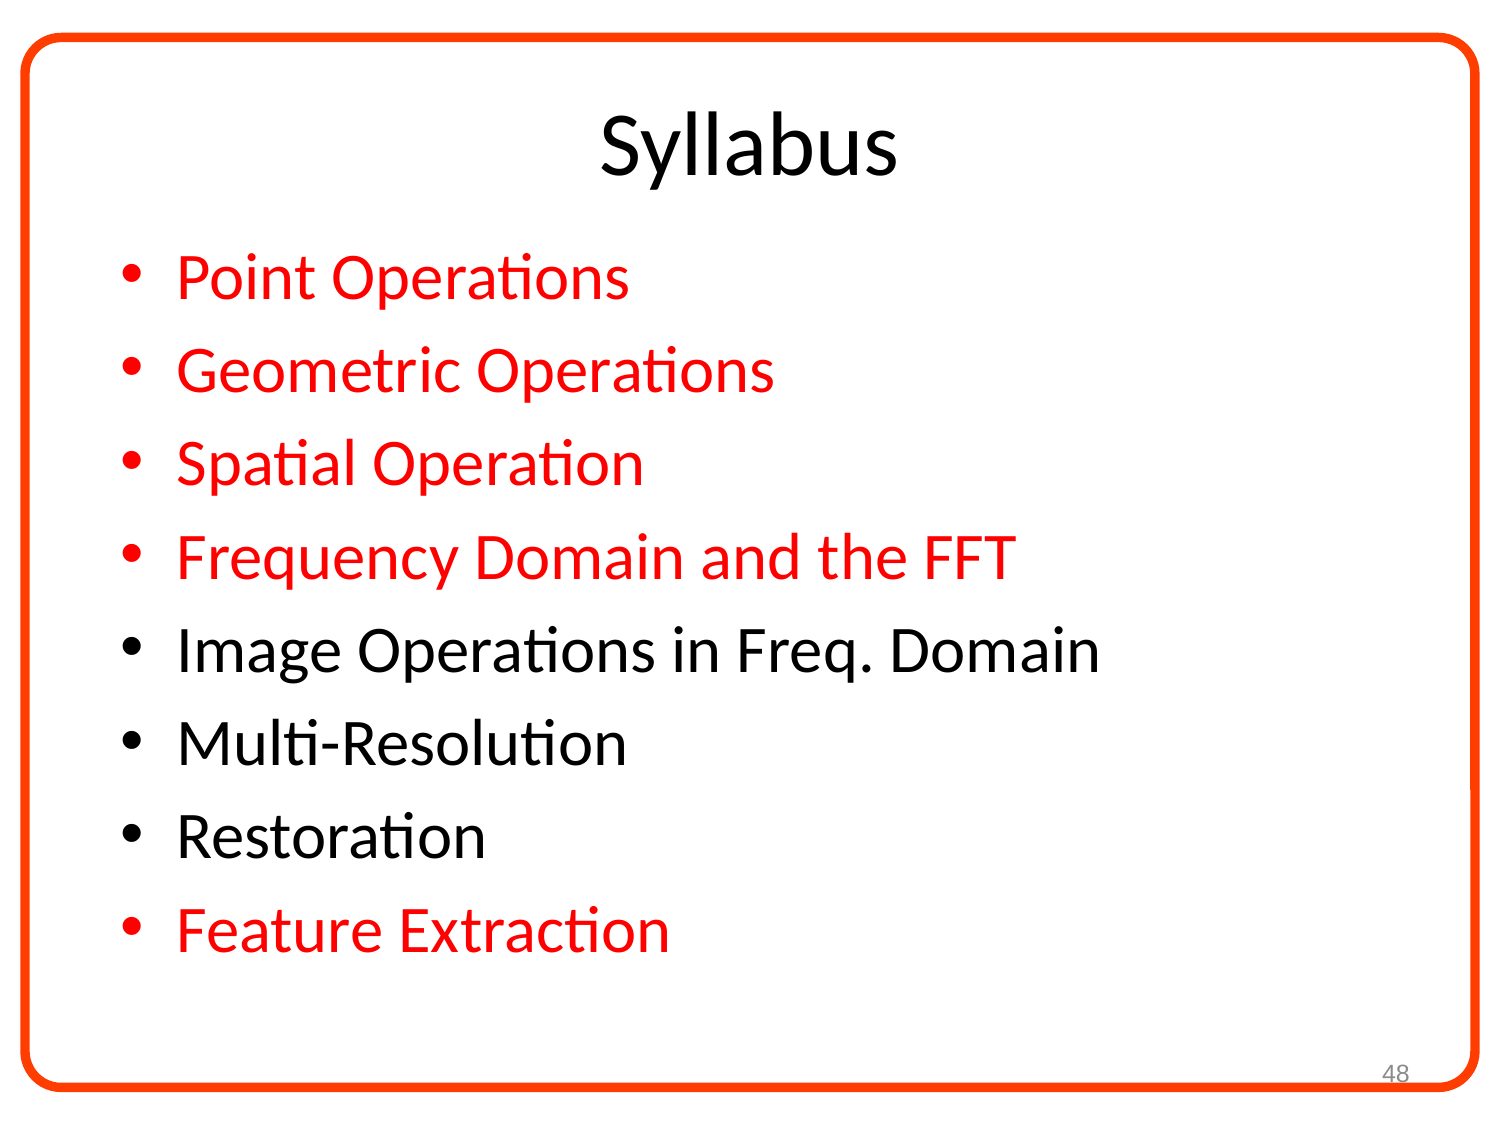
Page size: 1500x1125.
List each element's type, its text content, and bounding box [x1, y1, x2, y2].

slide_number 48 [1074, 1042, 1425, 1103]
title Syllabus [75, 45, 1425, 233]
list Point Operations Geometric Operations Spatial Operation Frequency Domain and the FFT Image Operations in Freq. Domain Multi-Resolution Restoration Feature Extraction [105, 224, 1425, 1005]
